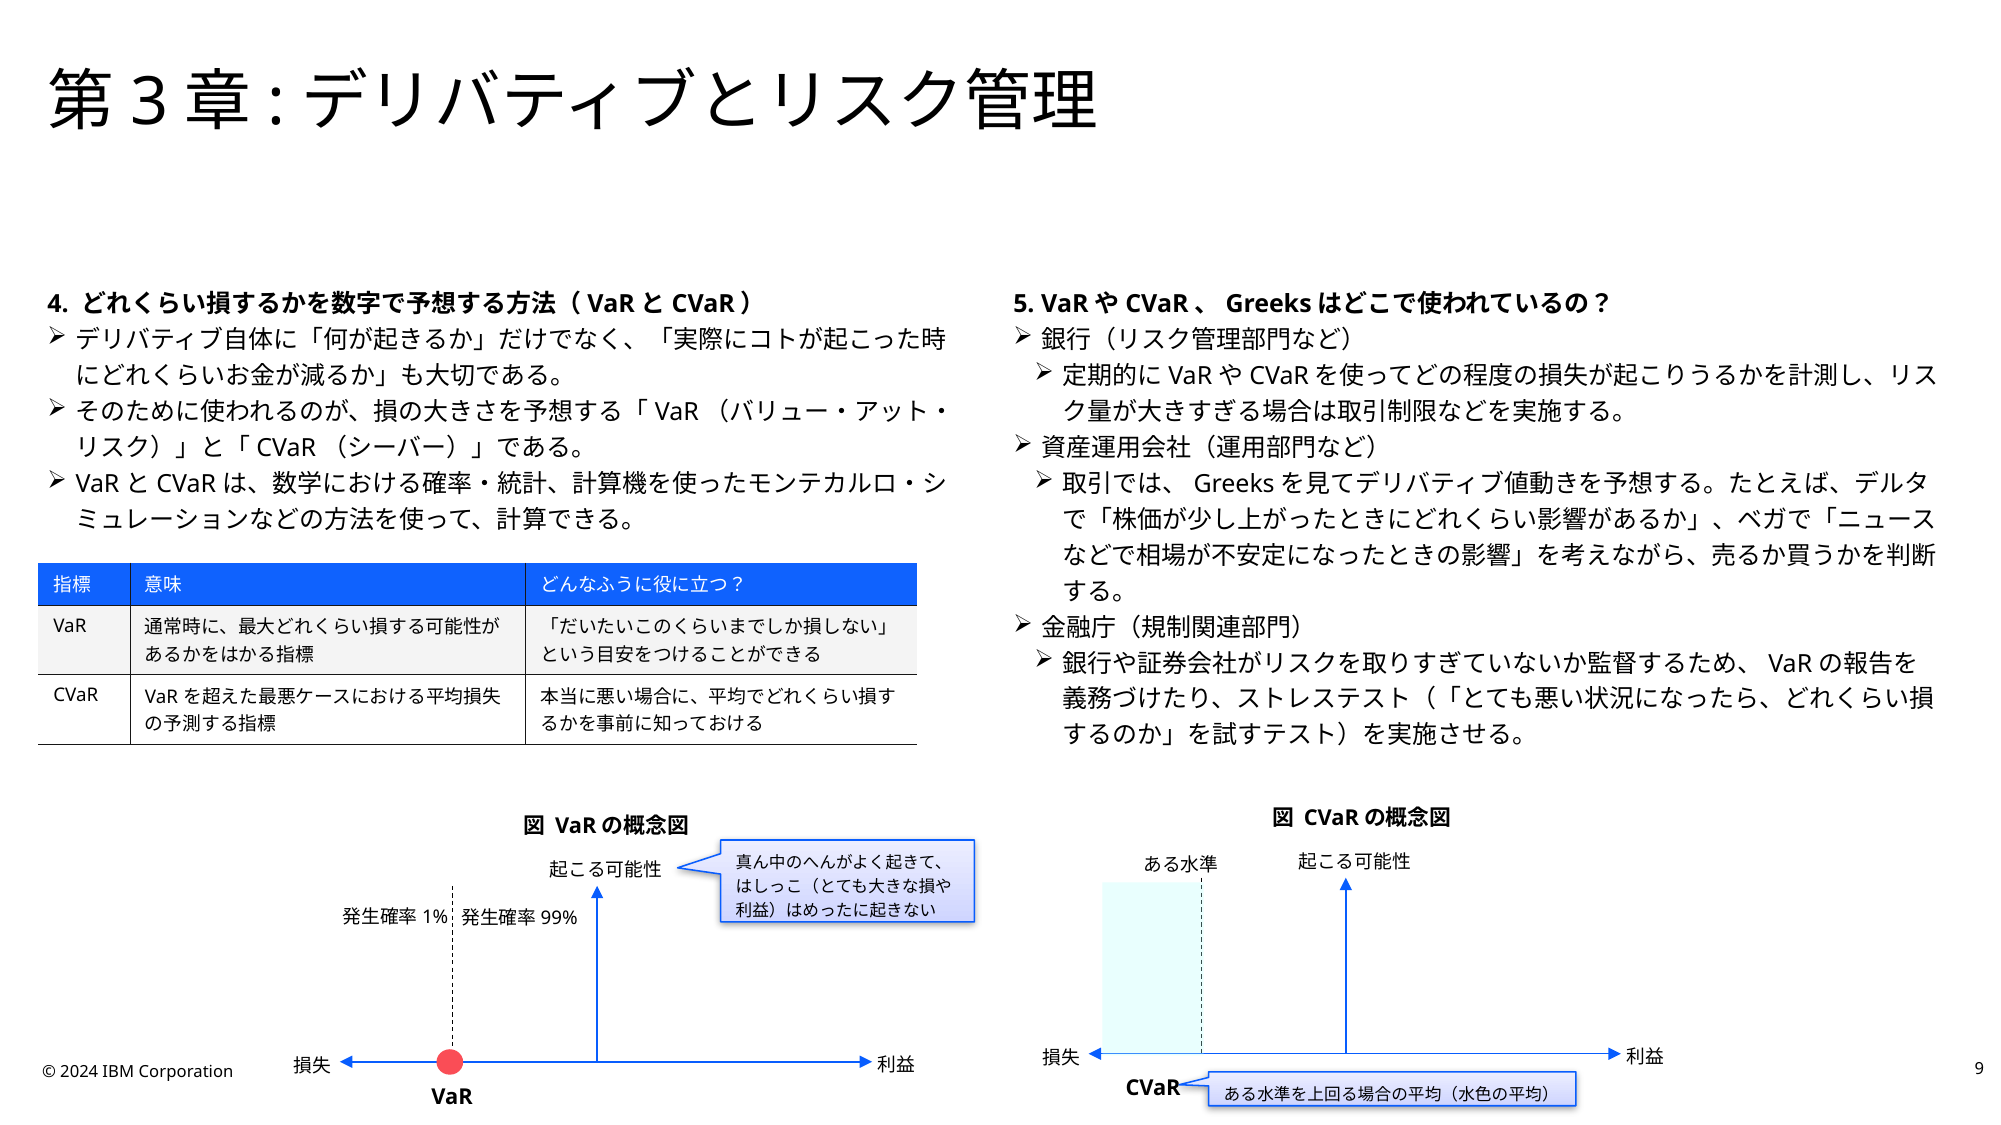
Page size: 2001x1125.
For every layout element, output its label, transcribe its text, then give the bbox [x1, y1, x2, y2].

table_header 指標 [38, 563, 130, 605]
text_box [293, 806, 975, 1108]
text_box 5. VaRやCVaR、Greeksはどこで使われているの？ 銀行（リスク管理部門など） 定期的にVaRやCVaRを使ってどの程度の損失が起こりうるかを計測し、リスク量が大きすぎる場合は取引制限などを実施する。 資産運用会社（運用部門など） 取引では、Greeksを見てデリバティブ値動きを予想する。たとえば、デルタで「株価が少し上がったときにどれくらい影響があるか」、ベガで「ニュースなどで相場が不安定になったときの影響」を考えながら、売るか買うかを判断する。 金融庁（規制関連部門） 銀行や証券会社がリスクを取りすぎていないか監督するため、VaRの報告を義務づけたり、ストレステスト（「とても悪い状況になったら、どれくらい損するのか」を試すテスト）を実施させる。 [1013, 282, 1941, 986]
table_header 意味 [131, 563, 525, 605]
title 第3章:デリバティブとリスク管理 [47, 49, 1953, 141]
table_cell CVaR [38, 675, 130, 744]
table_cell VaRを超えた最悪ケースにおける平均損失の予測する指標 [131, 675, 525, 744]
list 4. どれくらい損するかを数字で予想する方法（VaRとCVaR） デリバティブ自体に「何が起きるか」だけでなく、「実際にコトが起こった時にどれくらいお金が減るか」も大切である。 そのために使われるのが、損の大きさを予想する「VaR（バリュー・アット・リスク）」と「CVaR（シーバー）」である。 VaRとCVaRは、数学における確率・統計、計算機を使ったモンテカルロ・シミュレーションなどの方法を使って、計算できる。 [47, 282, 957, 986]
table_cell 本当に悪い場合に、平均でどれくらい損するかを事前に知っておける [526, 675, 917, 744]
table_header どんなふうに役に立つ？ [526, 563, 917, 605]
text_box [1042, 798, 1665, 1106]
table_cell 「だいたいこのくらいまでしか損しない」という目安をつけることができる [526, 606, 917, 674]
table_cell 通常時に、最大どれくらい損する可能性があるかをはかる指標 [131, 606, 525, 674]
table_cell VaR [38, 606, 130, 674]
